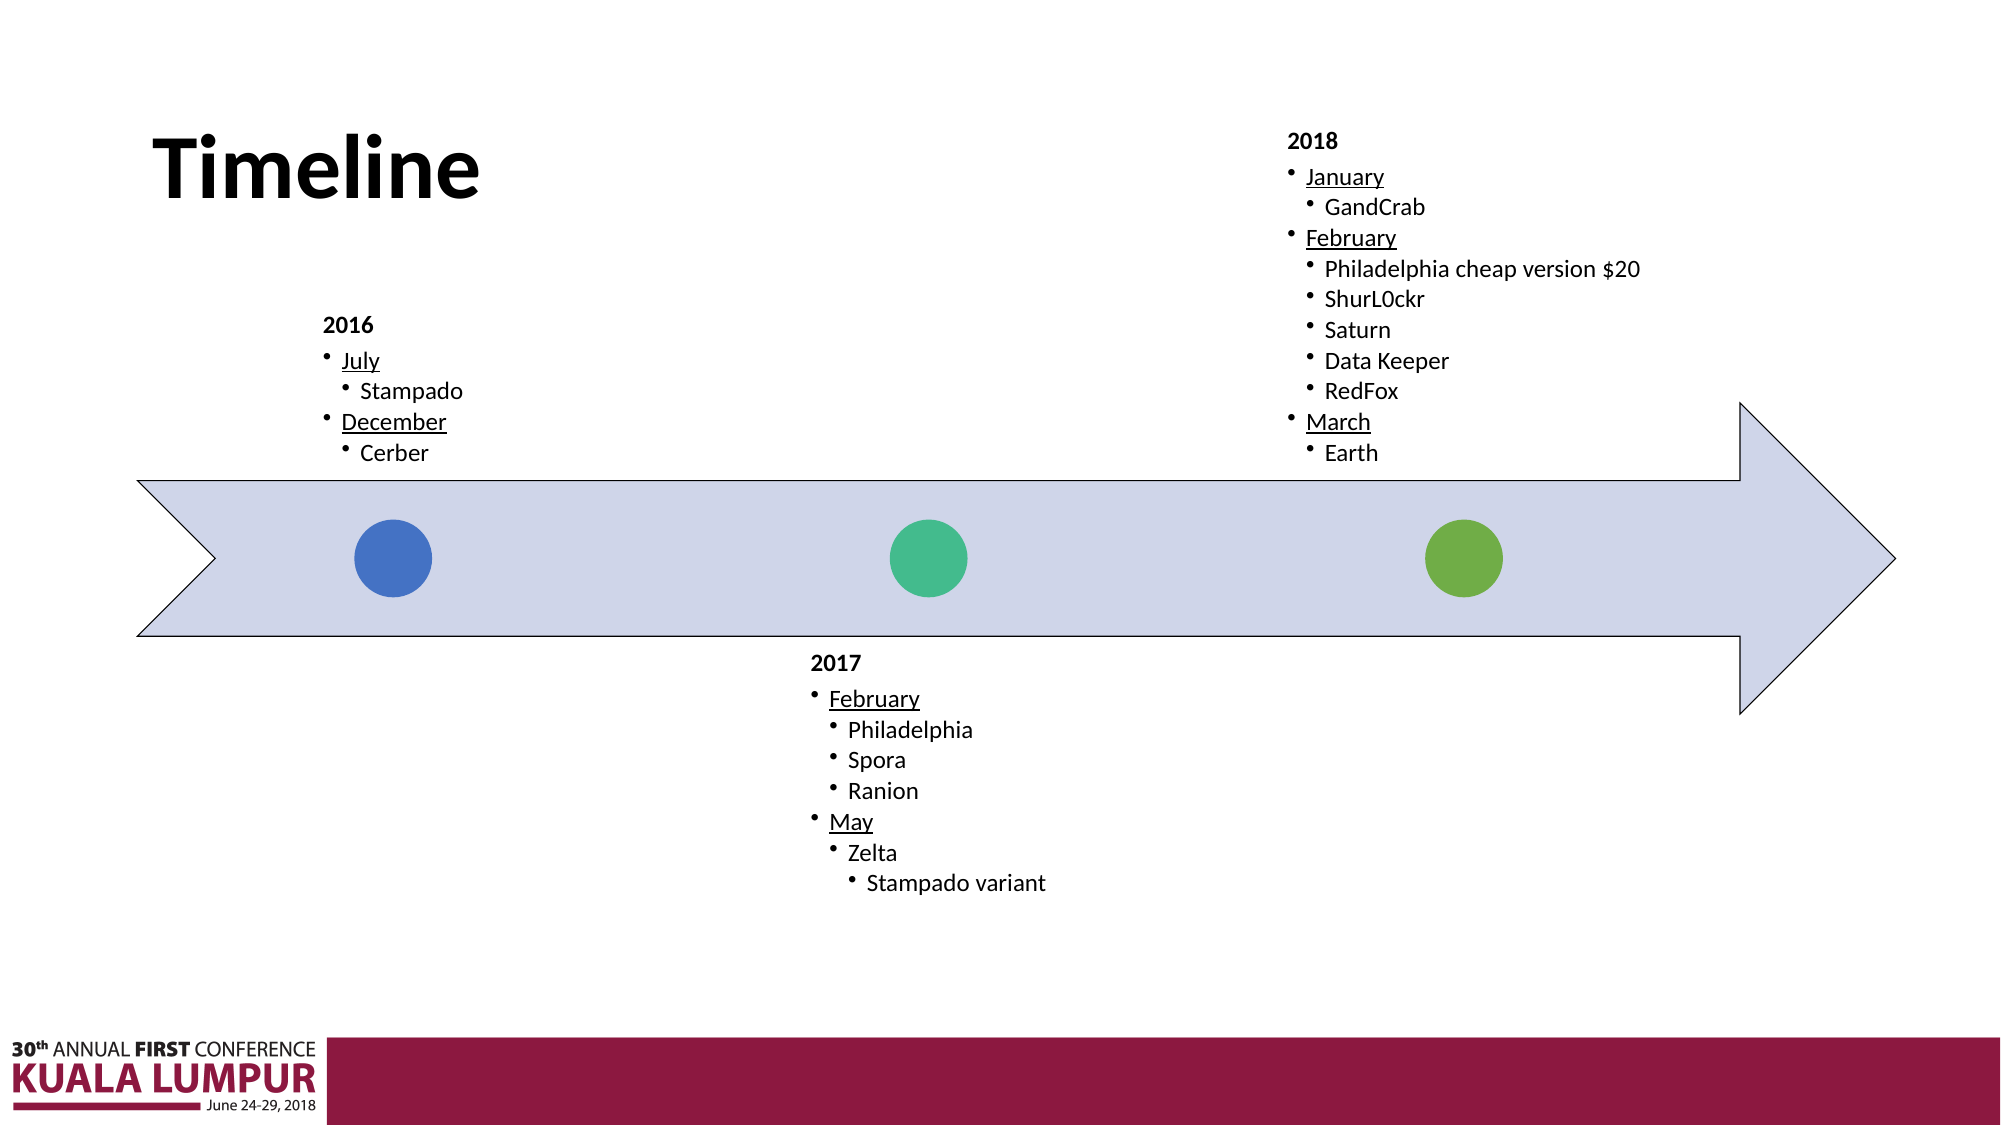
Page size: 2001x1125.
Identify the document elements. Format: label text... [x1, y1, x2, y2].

picture [0, 0, 2001, 1125]
title Timeline [137, 59, 1863, 169]
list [137, 169, 1896, 948]
